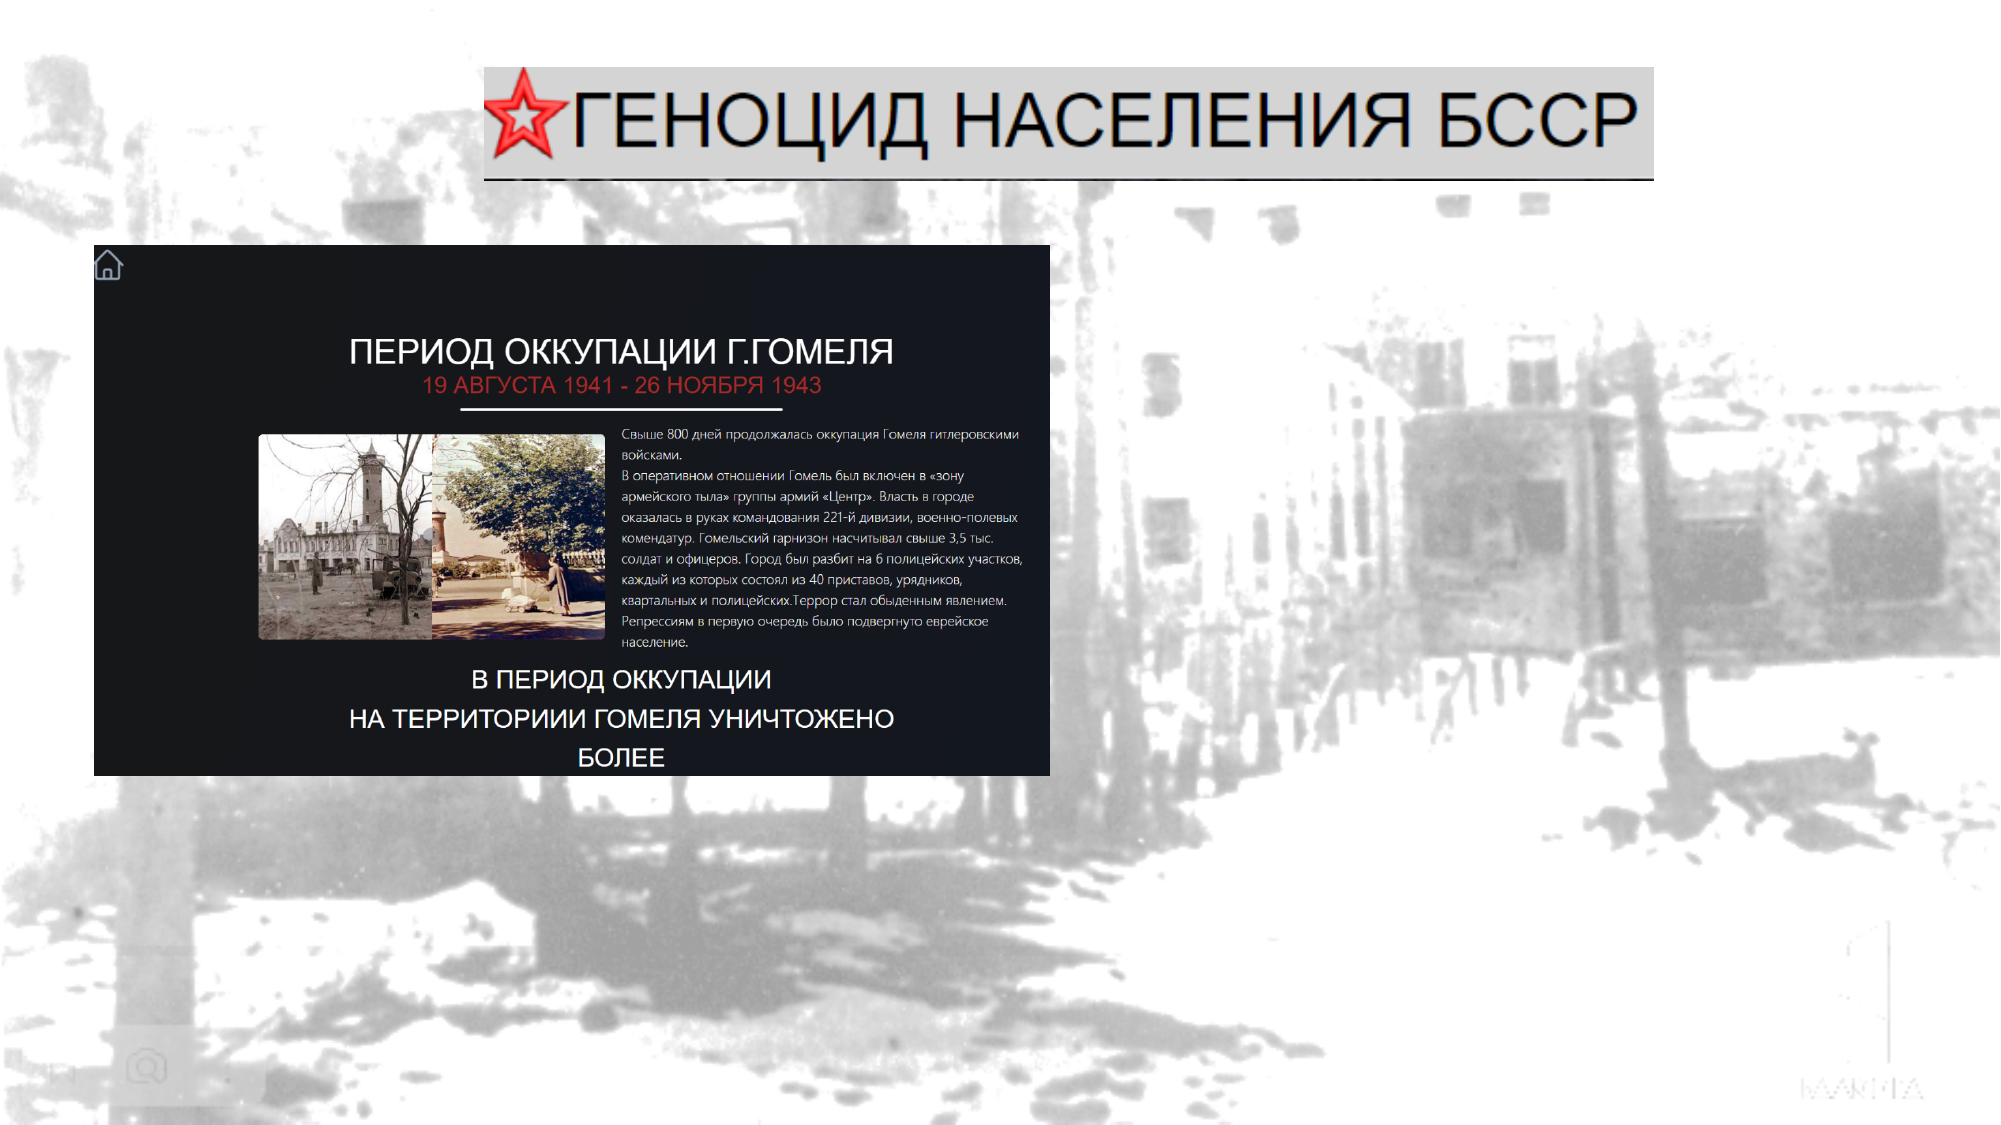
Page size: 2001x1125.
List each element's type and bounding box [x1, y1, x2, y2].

picture [483, 67, 1654, 181]
list [0, 9, 2000, 1125]
picture [94, 245, 1050, 776]
